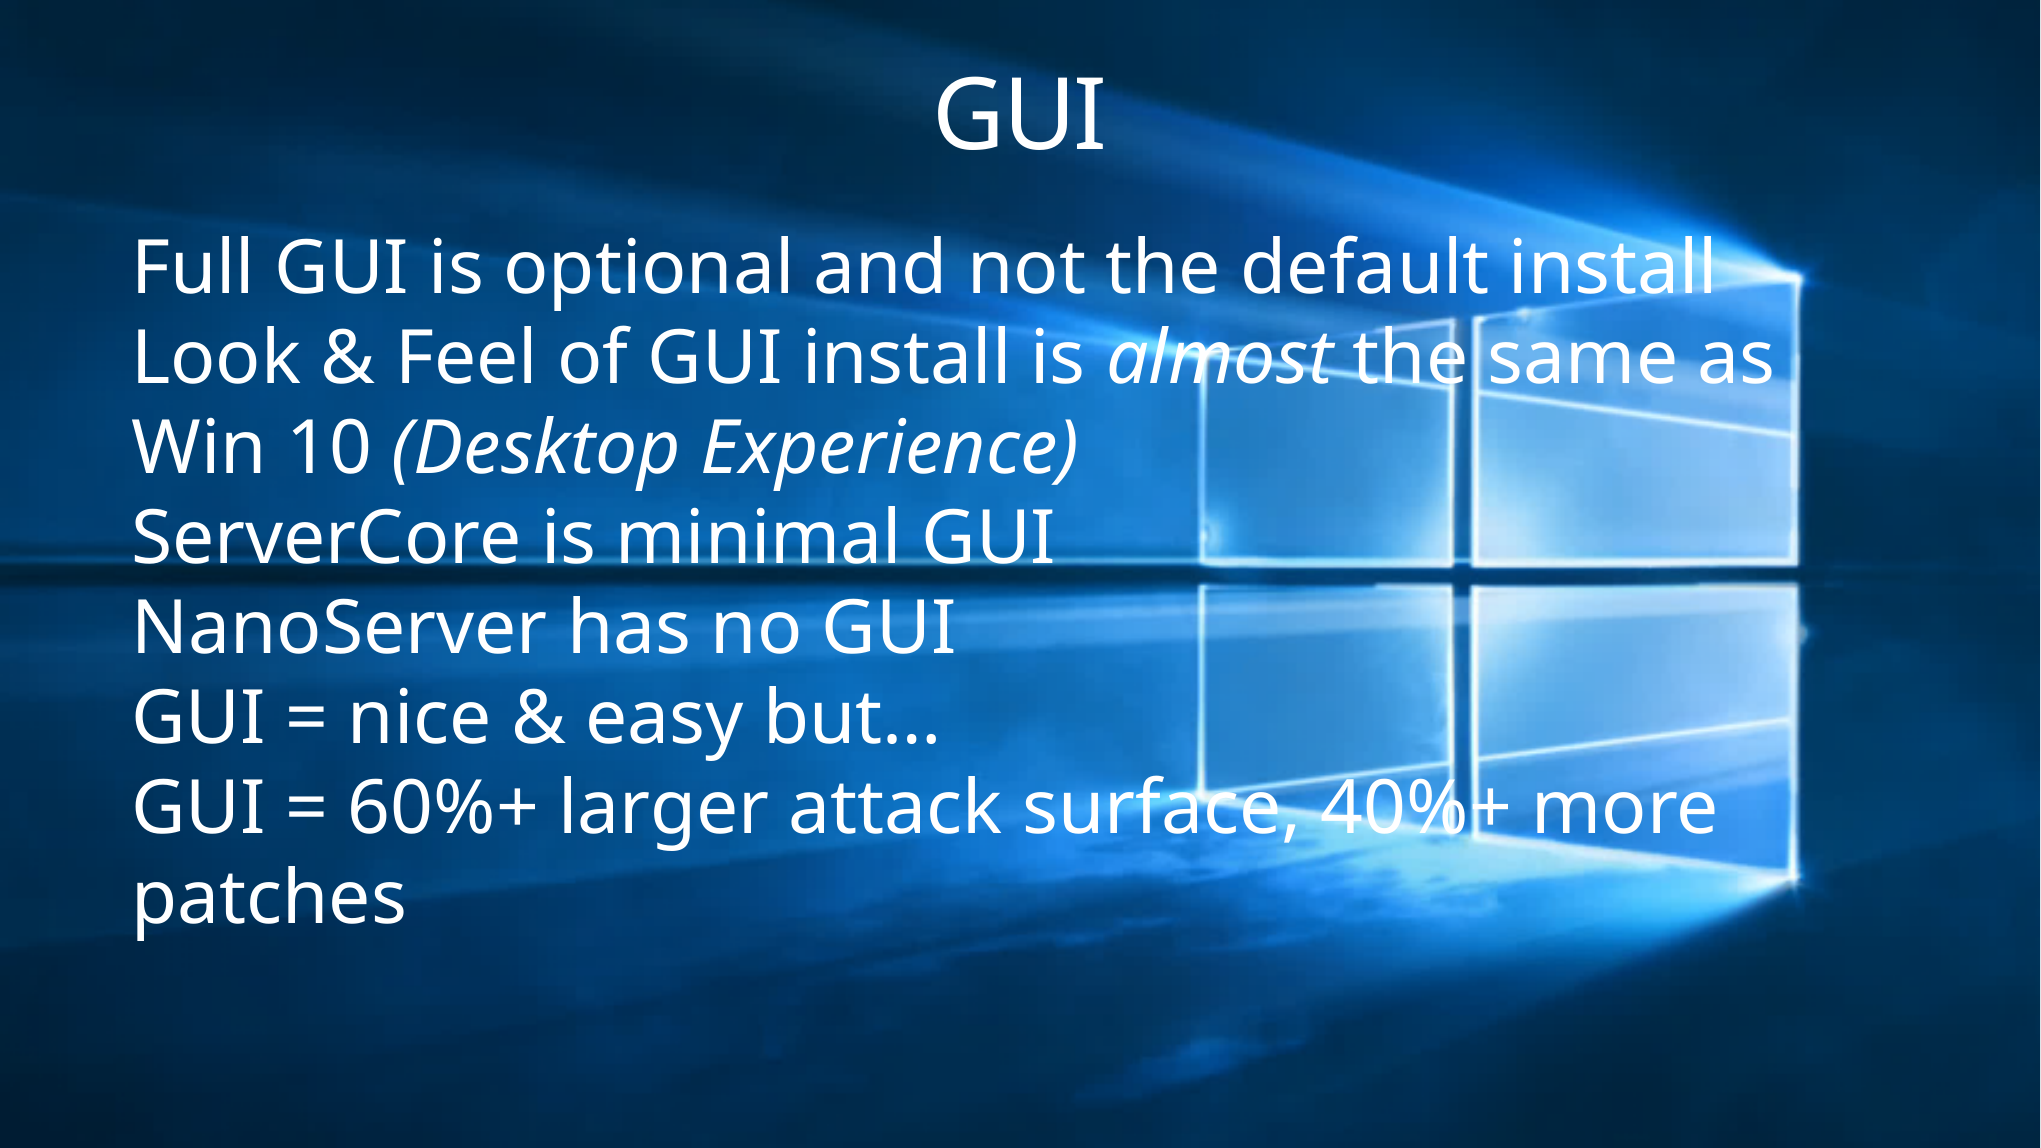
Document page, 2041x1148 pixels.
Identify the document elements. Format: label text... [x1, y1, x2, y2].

list Full GUI is optional and not the default install Look & Feel of GUI install is almost the same as Win 10 (Desktop Experience) ServerCore is minimal GUI NanoServer has no GUI GUI = nice & easy but… GUI = 60%+ larger attack surface, 40%+ more patches [107, 203, 1933, 904]
picture [0, 0, 2041, 1148]
title GUI [45, 48, 1996, 199]
